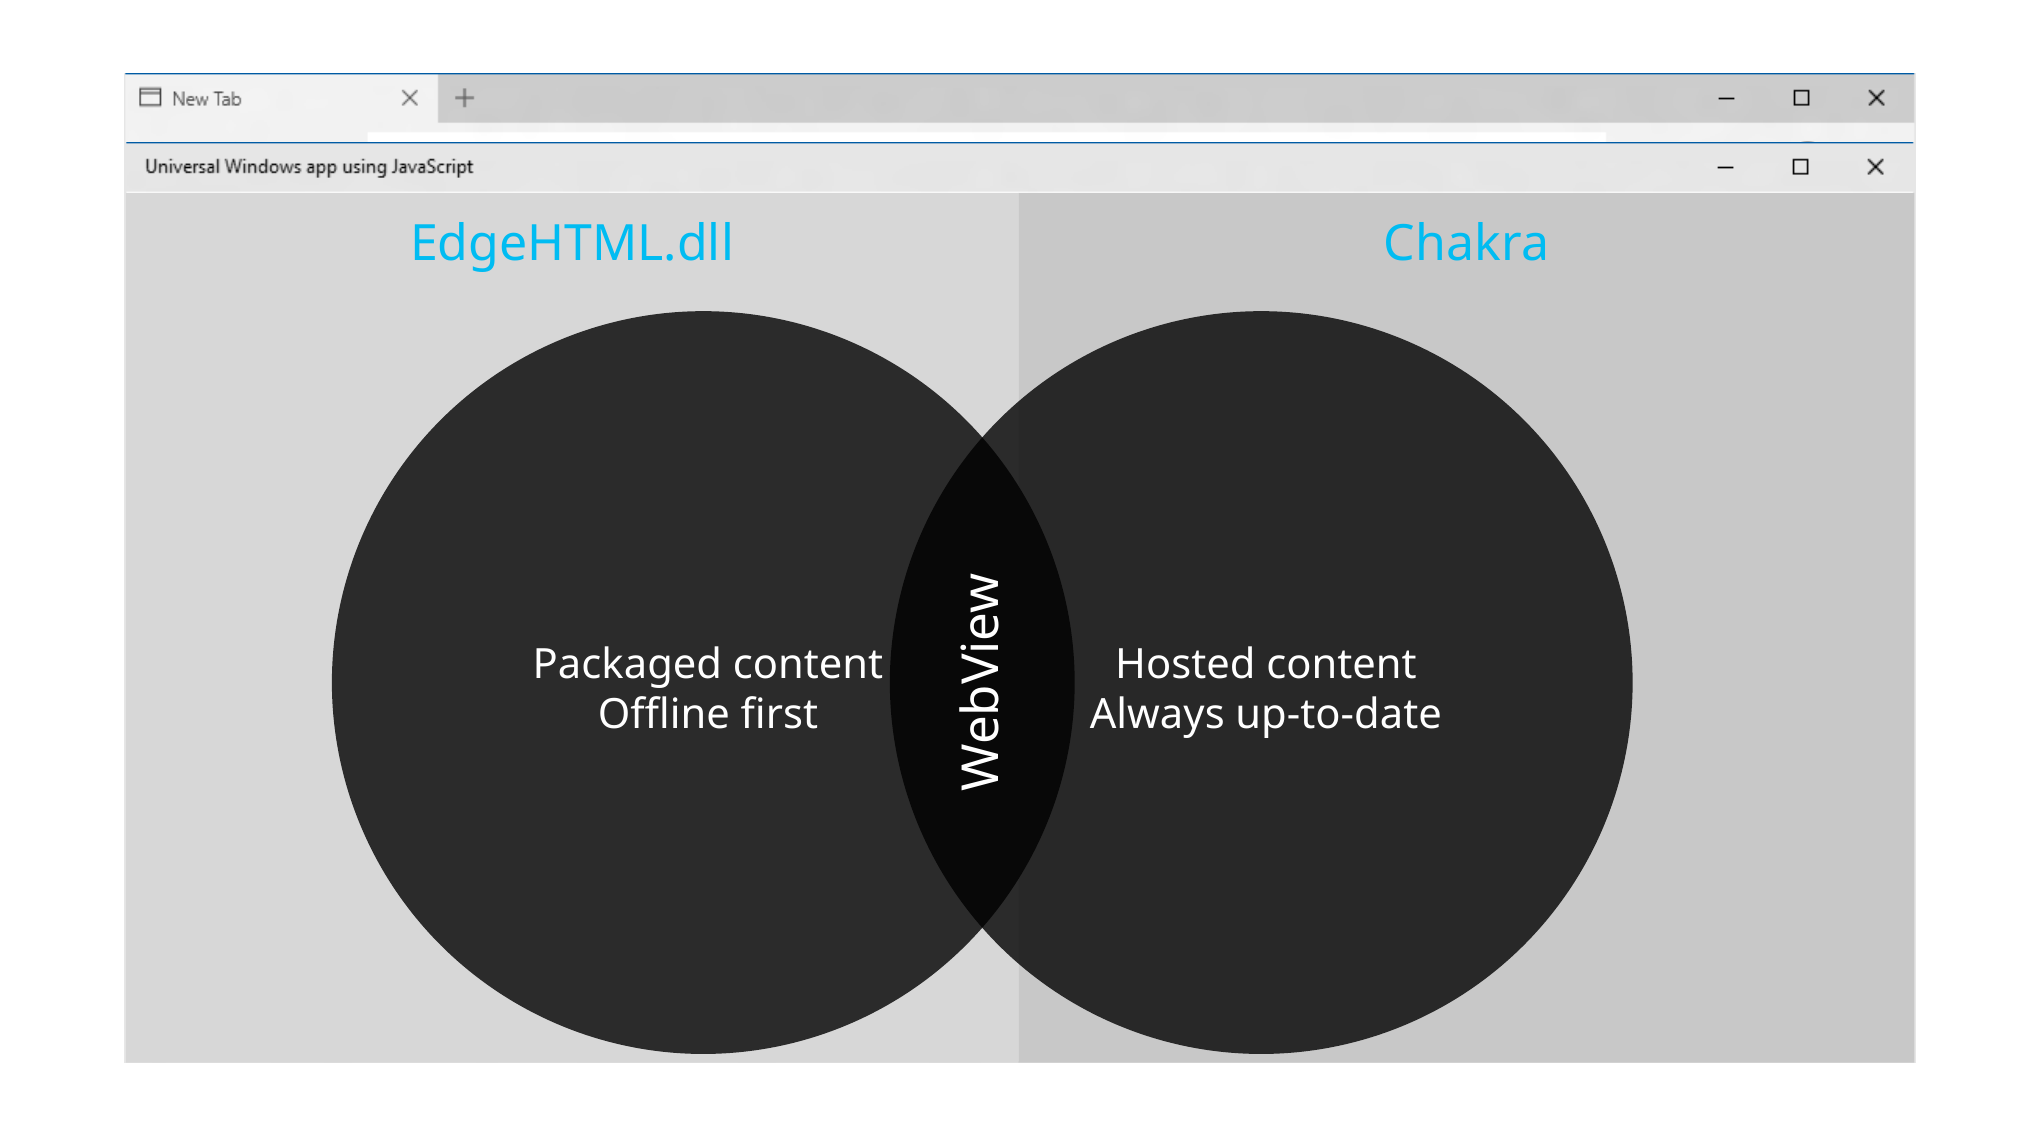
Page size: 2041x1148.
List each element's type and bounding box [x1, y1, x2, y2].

picture [124, 73, 1916, 1063]
